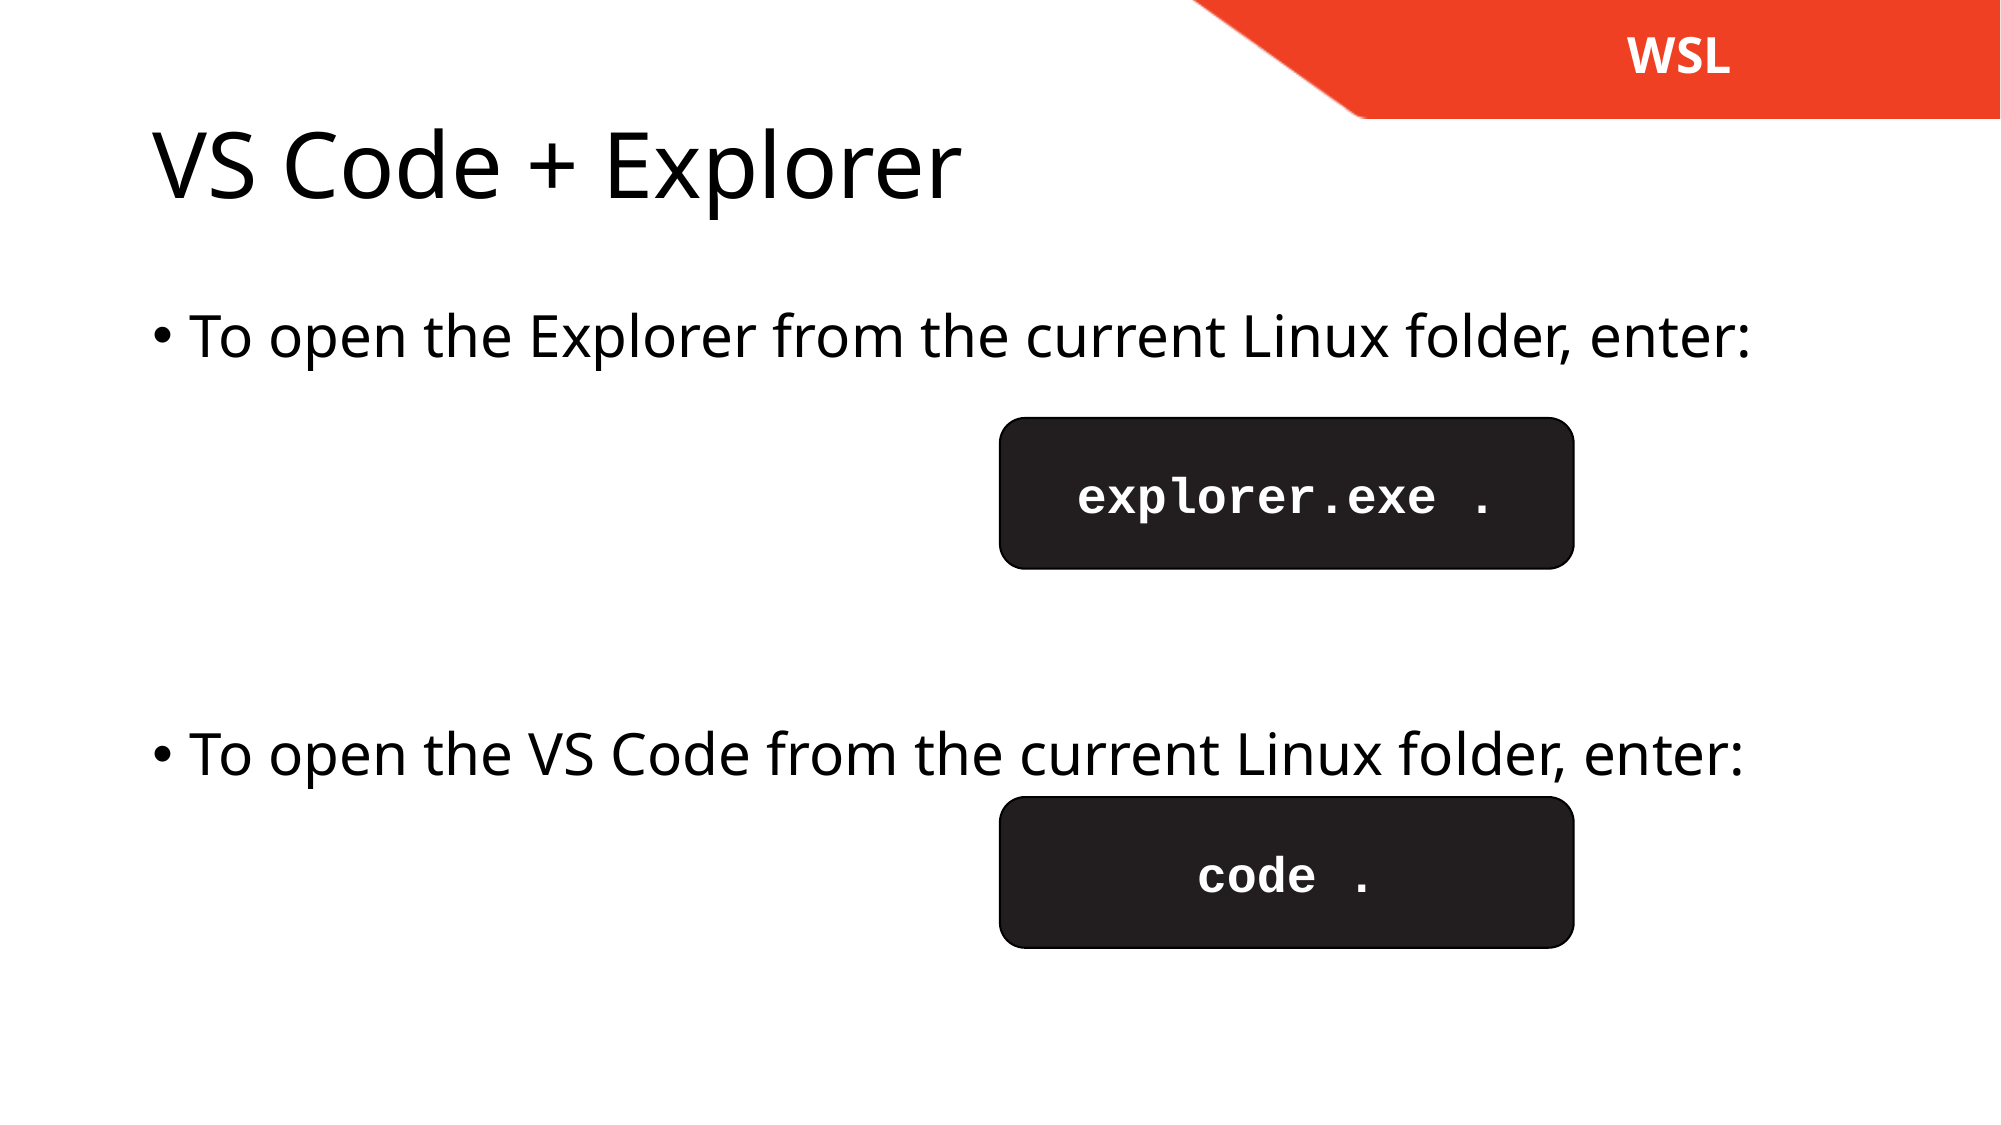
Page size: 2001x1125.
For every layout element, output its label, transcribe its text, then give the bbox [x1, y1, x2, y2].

picture [1190, 0, 2001, 119]
title VS Code + Explorer [137, 59, 1863, 278]
text_box explorer.exe . [998, 416, 1575, 570]
text_box code . [998, 796, 1575, 949]
list To open the Explorer from the current Linux folder, enter: To open the VS Code from the current Linux folder, enter: [137, 299, 1863, 1014]
list WSL [1380, 22, 1980, 91]
